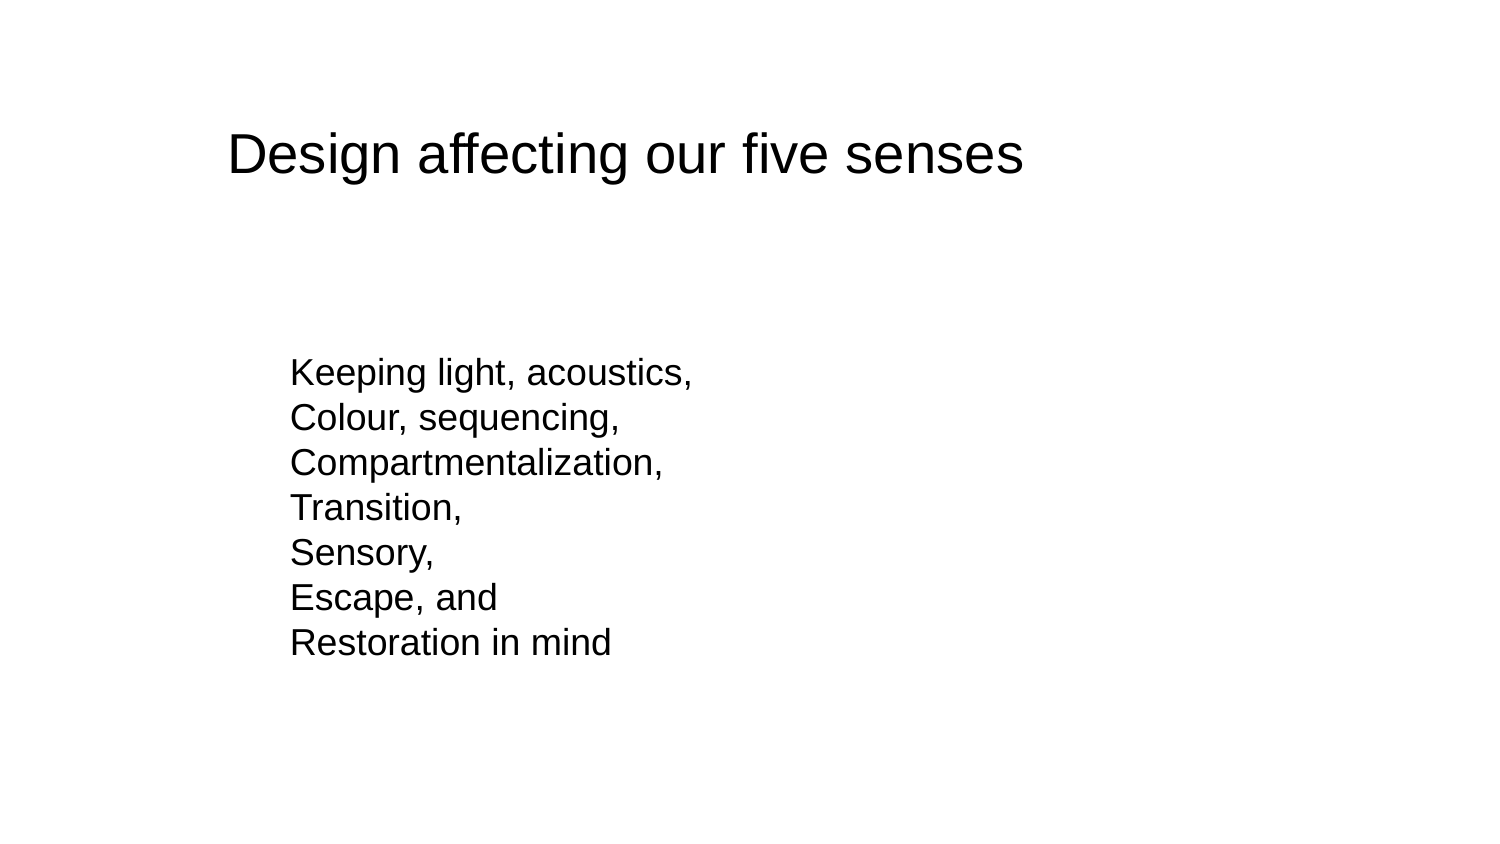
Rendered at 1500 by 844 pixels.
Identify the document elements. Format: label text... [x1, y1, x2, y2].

text_box Design affecting our five senses [212, 109, 1257, 192]
text_box Keeping light, acoustics, Colour, sequencing, Compartmentalization, Transition, Sensory, Escape, and Restoration in mind [274, 340, 800, 671]
